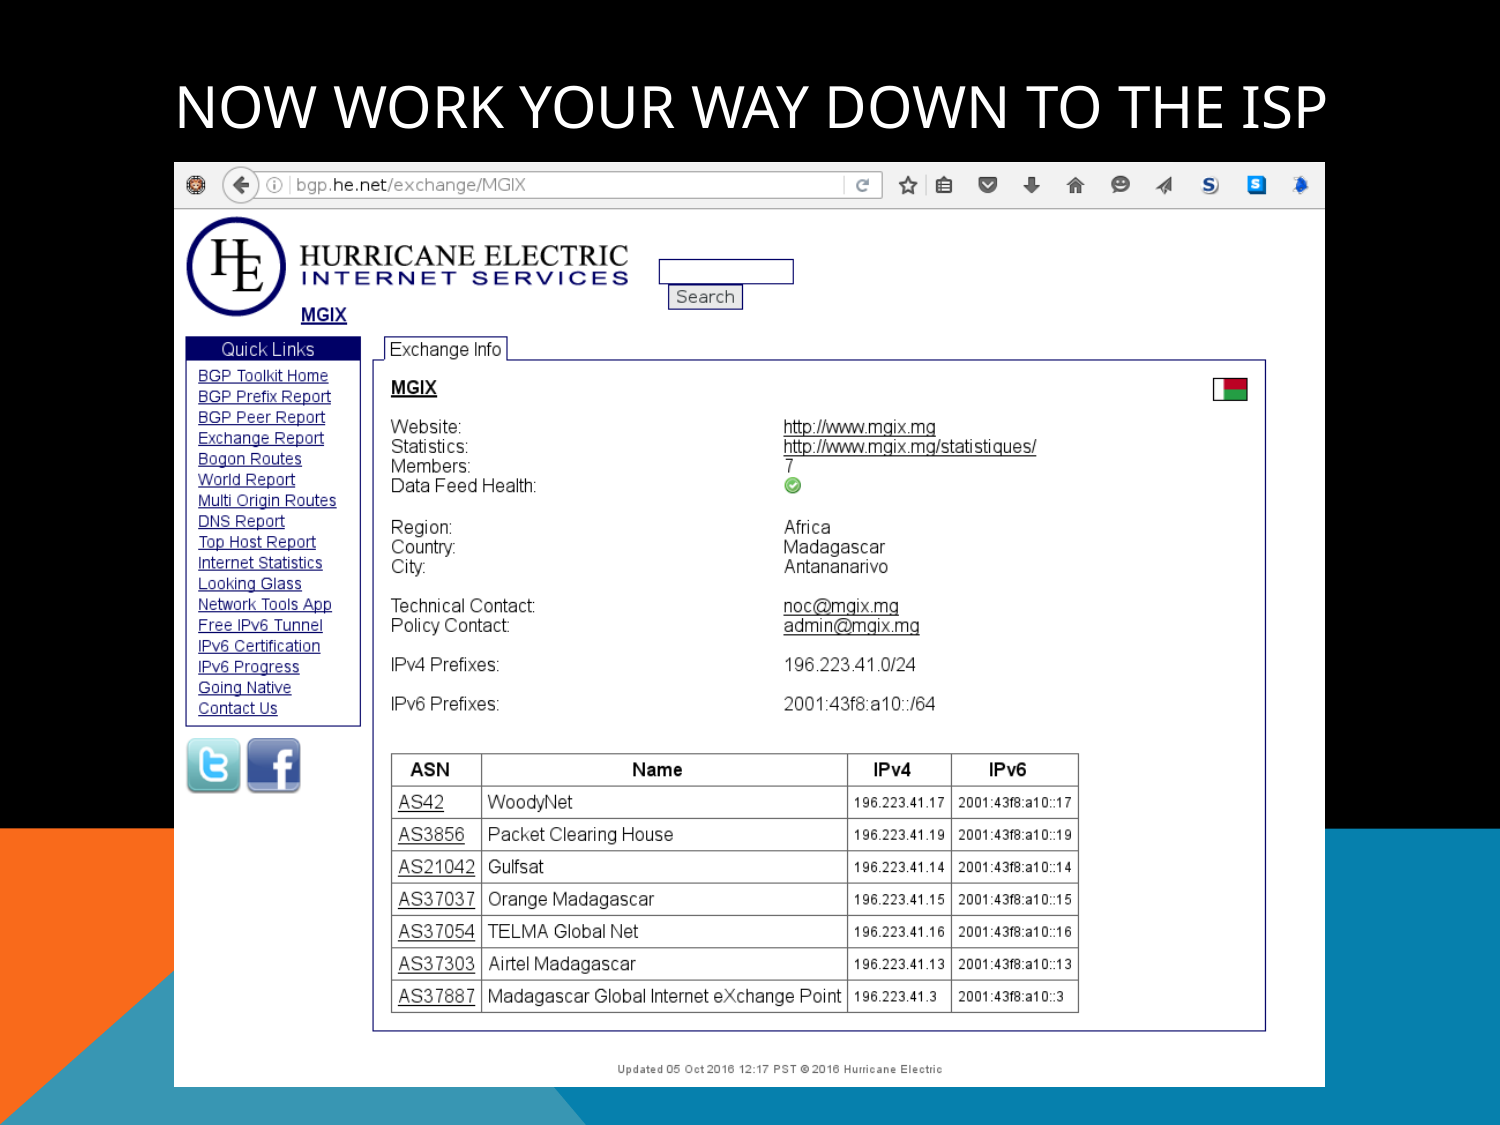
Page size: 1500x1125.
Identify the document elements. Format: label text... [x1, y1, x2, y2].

picture [174, 162, 1326, 1087]
title Now work your way down to the ISP [135, 60, 1369, 150]
